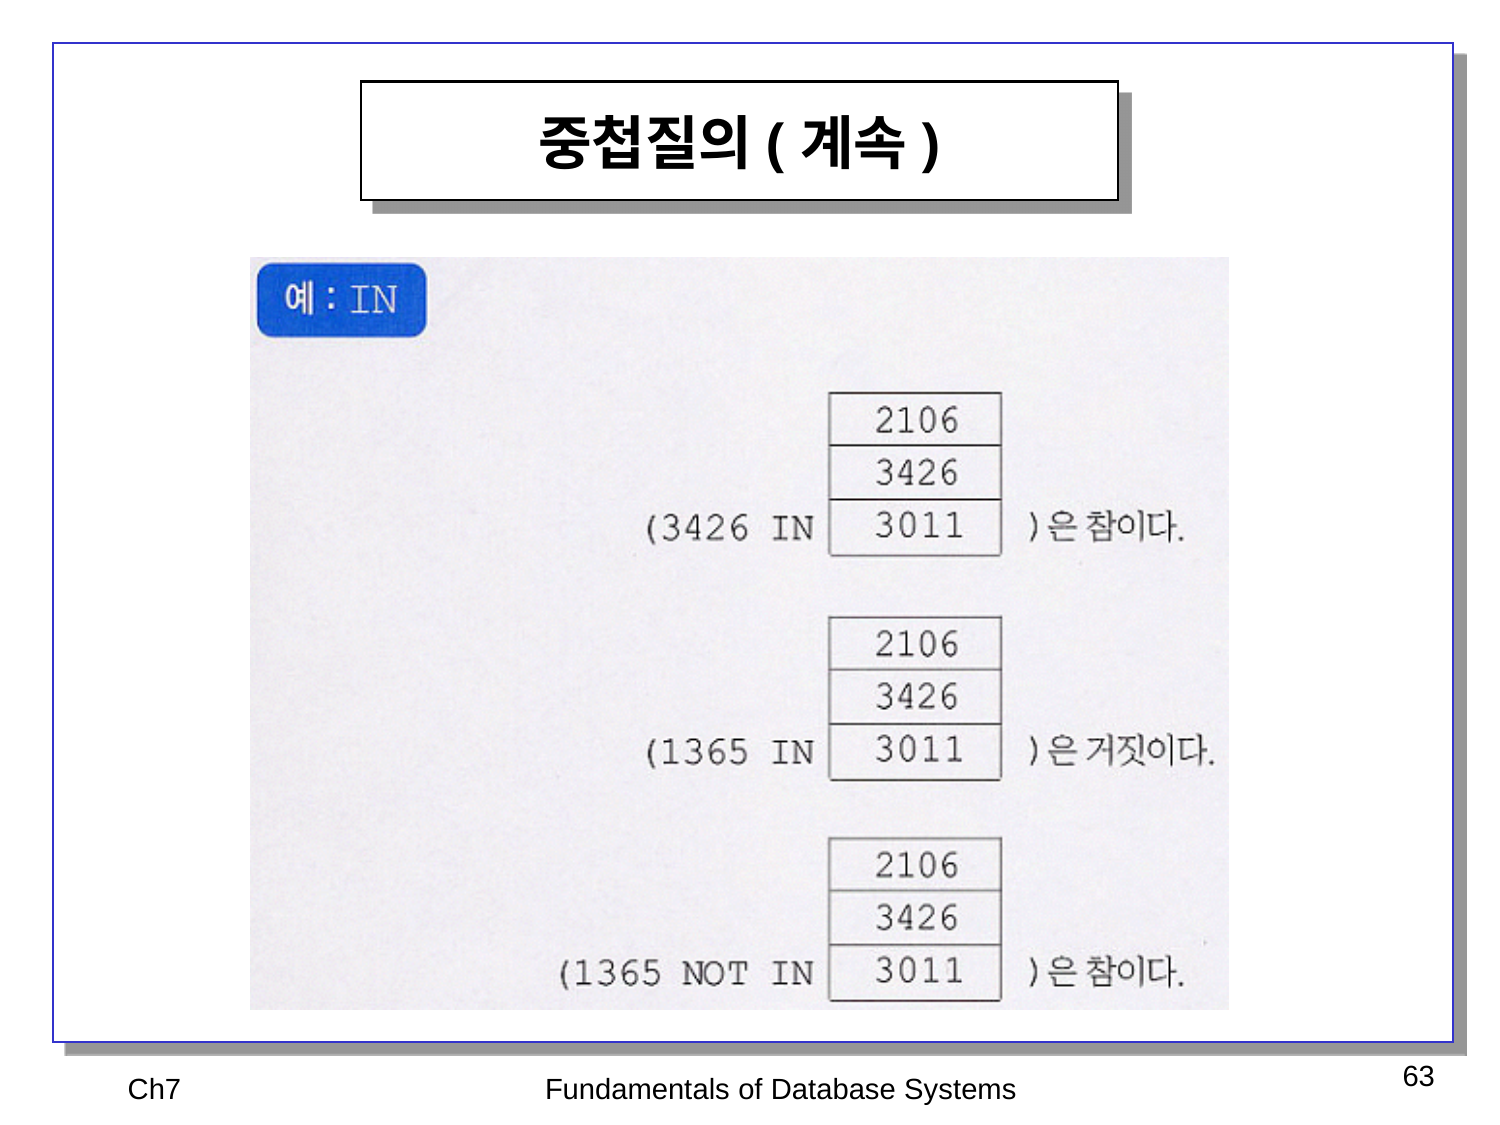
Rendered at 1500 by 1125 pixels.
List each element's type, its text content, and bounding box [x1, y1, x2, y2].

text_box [250, 257, 1229, 1010]
text_box 중첩질의(계속) [361, 81, 1118, 201]
slide_number Ch7 [112, 1049, 426, 1125]
footer Fundamentals of Database Systems [449, 1049, 1113, 1125]
slide_number 63 [1136, 1049, 1451, 1125]
